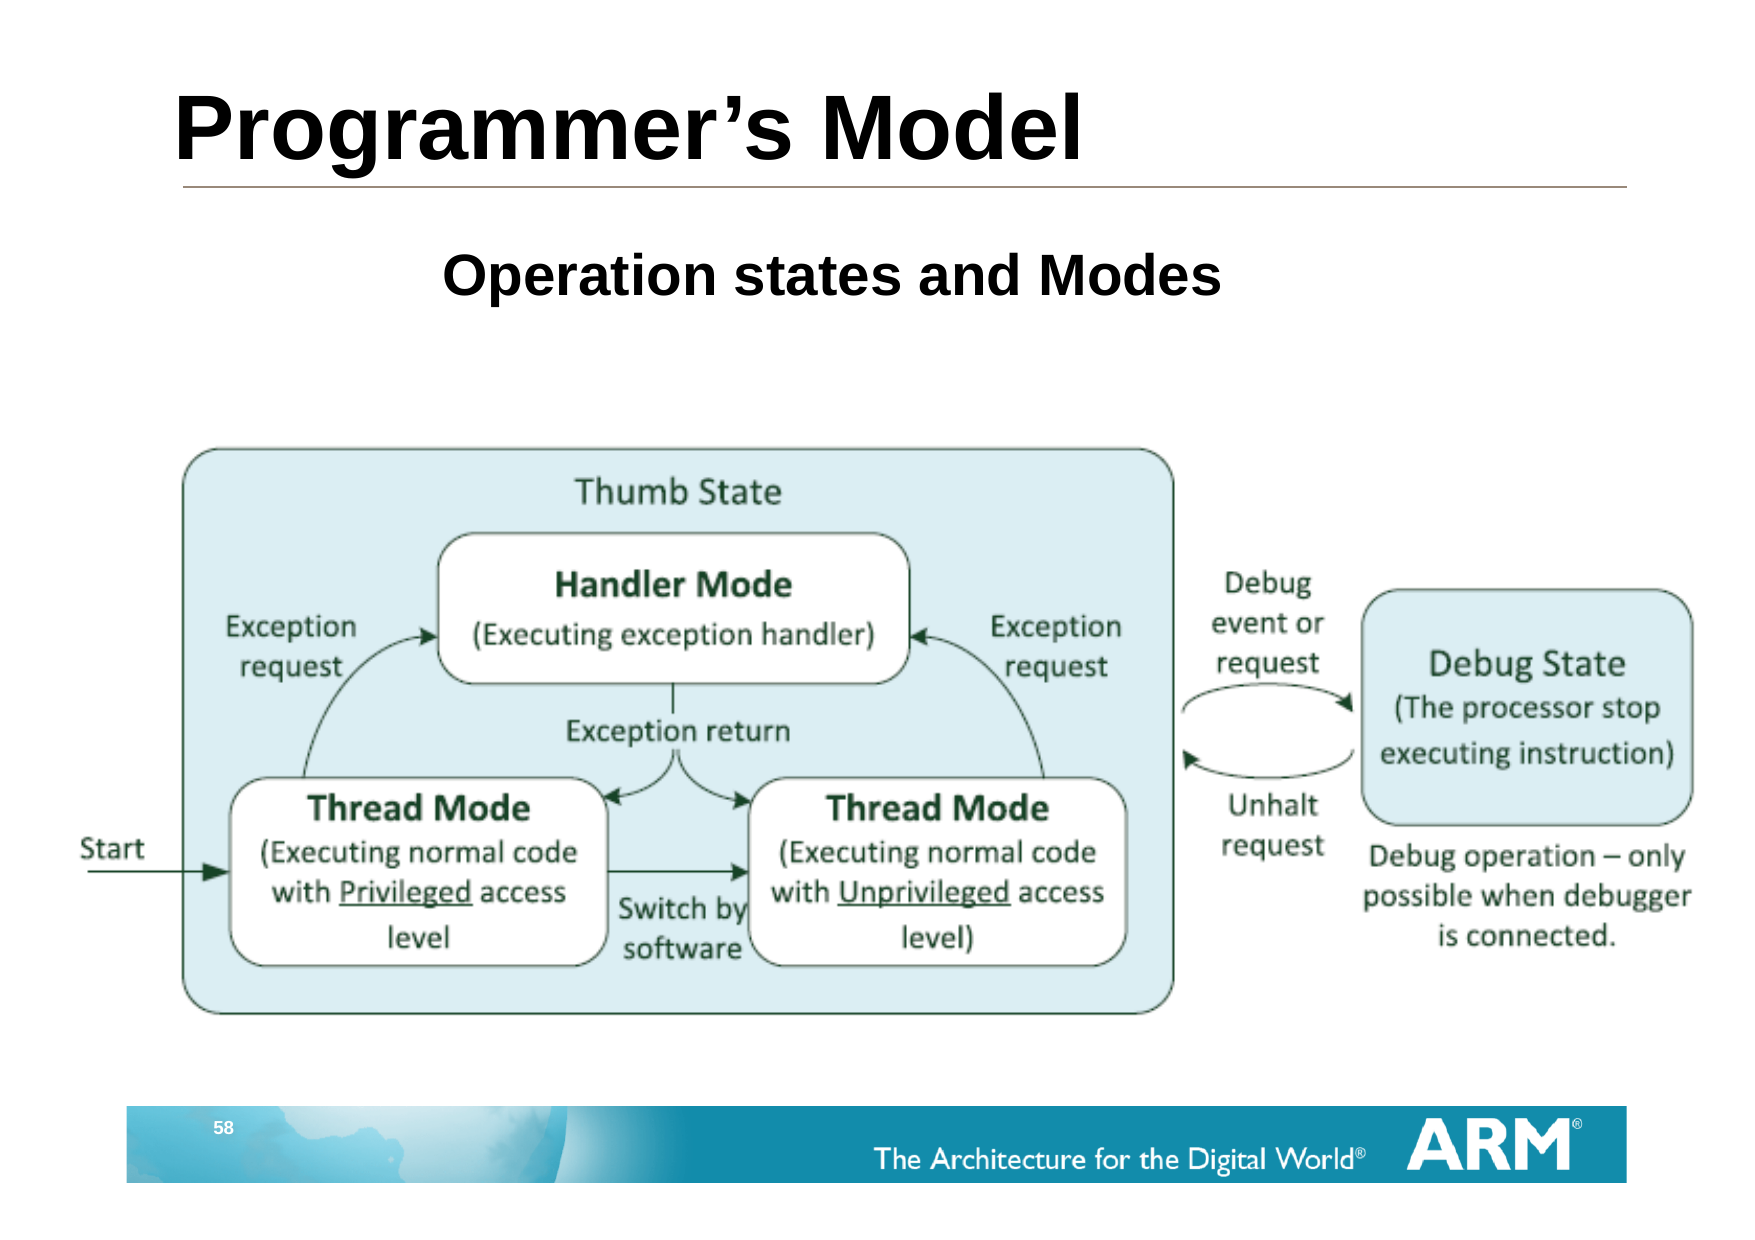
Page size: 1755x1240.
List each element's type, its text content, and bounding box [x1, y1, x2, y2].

slide_number 58 [198, 1115, 287, 1176]
picture [126, 1106, 1627, 1183]
picture [38, 406, 1730, 1058]
text_box Operation states and Modes [85, 229, 1581, 315]
title Programmer’s Model [173, 80, 1581, 172]
